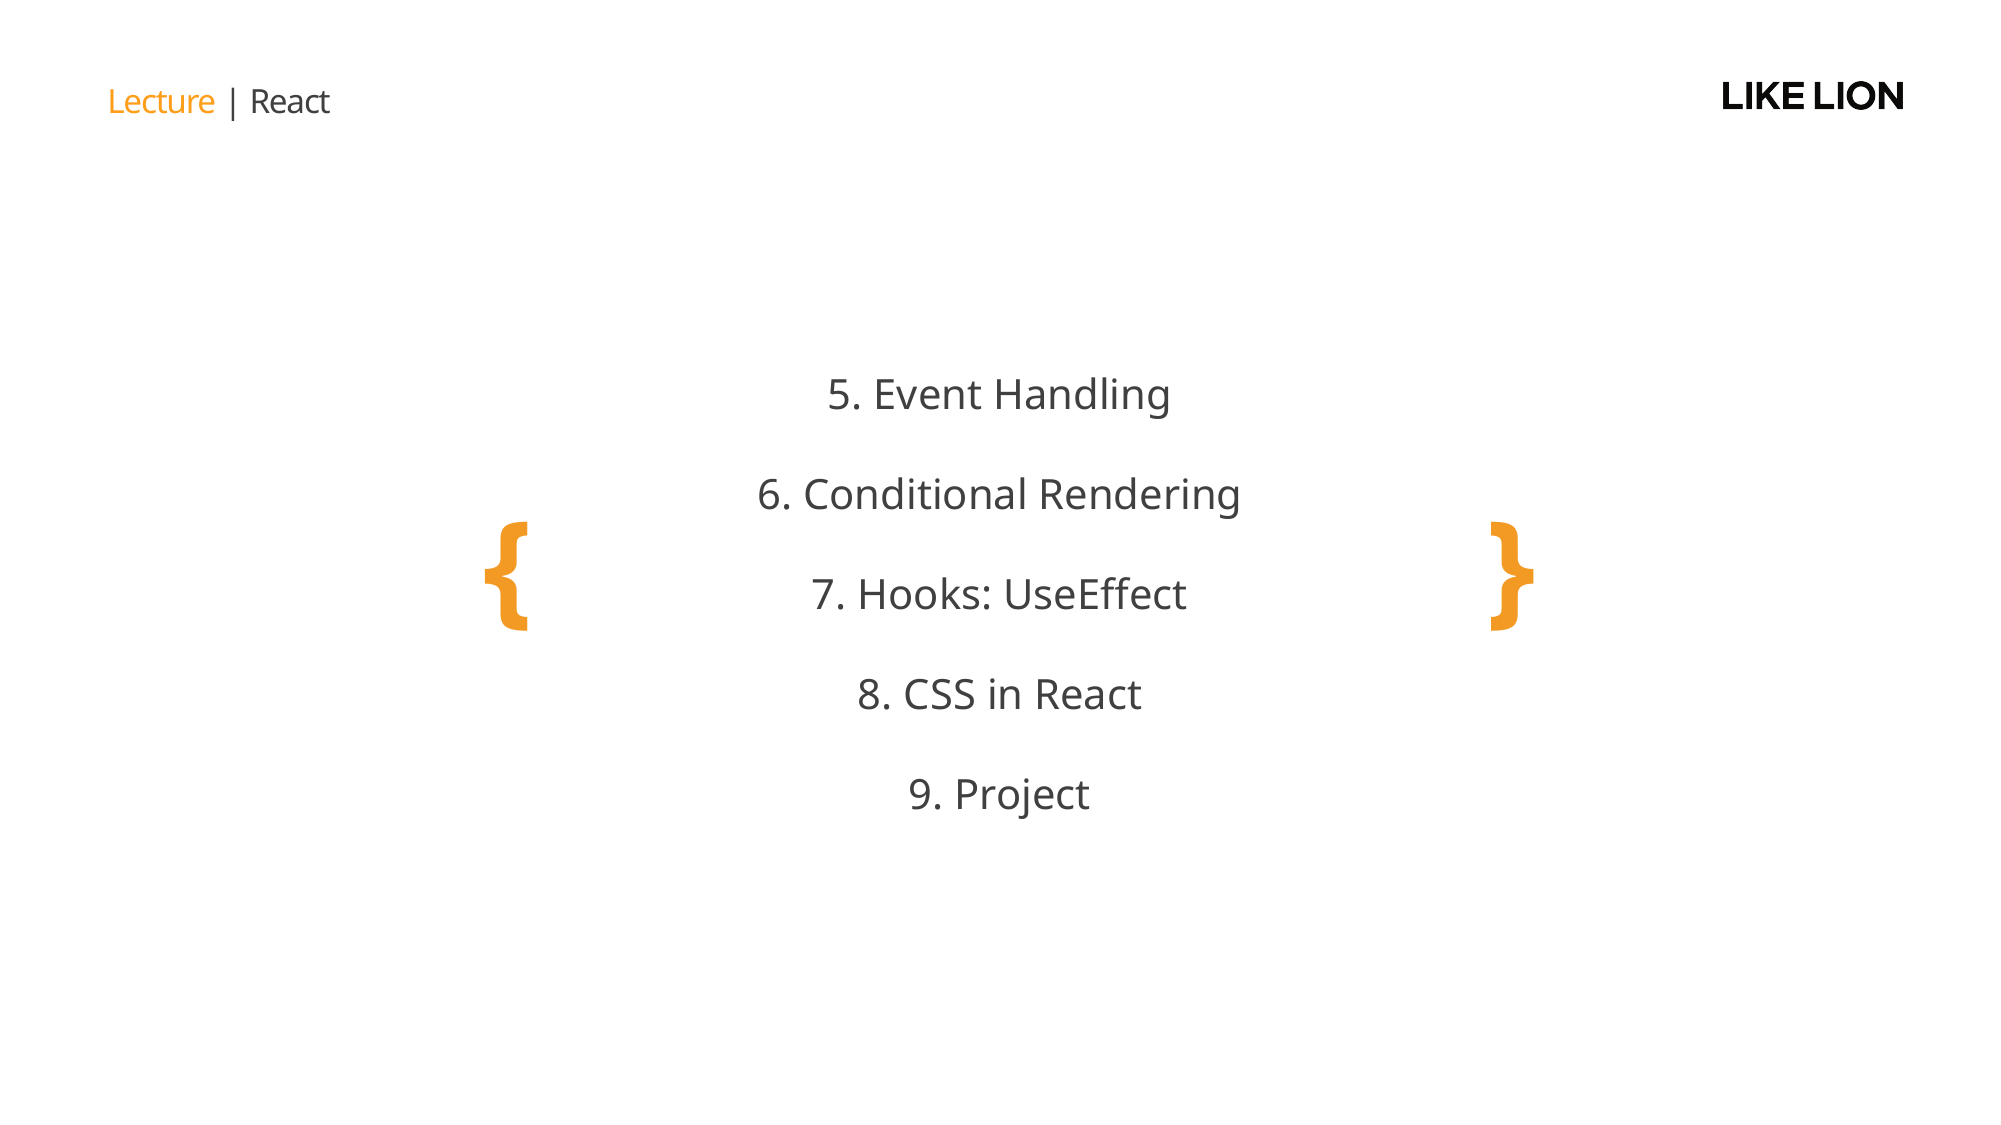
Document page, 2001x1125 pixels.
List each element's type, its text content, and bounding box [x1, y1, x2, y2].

text_box Lecture | React [92, 72, 866, 128]
picture [1723, 81, 1903, 110]
text_box 5. Event Handling 6. Conditional Rendering 7. Hooks: UseEffect 8. CSS in React 9. Project [502, 646, 1498, 826]
text_box 5. Event Handling 6. Conditional Rendering 7. Hooks: UseEffect 8. CSS in React 9. Project [502, 310, 1498, 478]
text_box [468, 478, 1532, 646]
